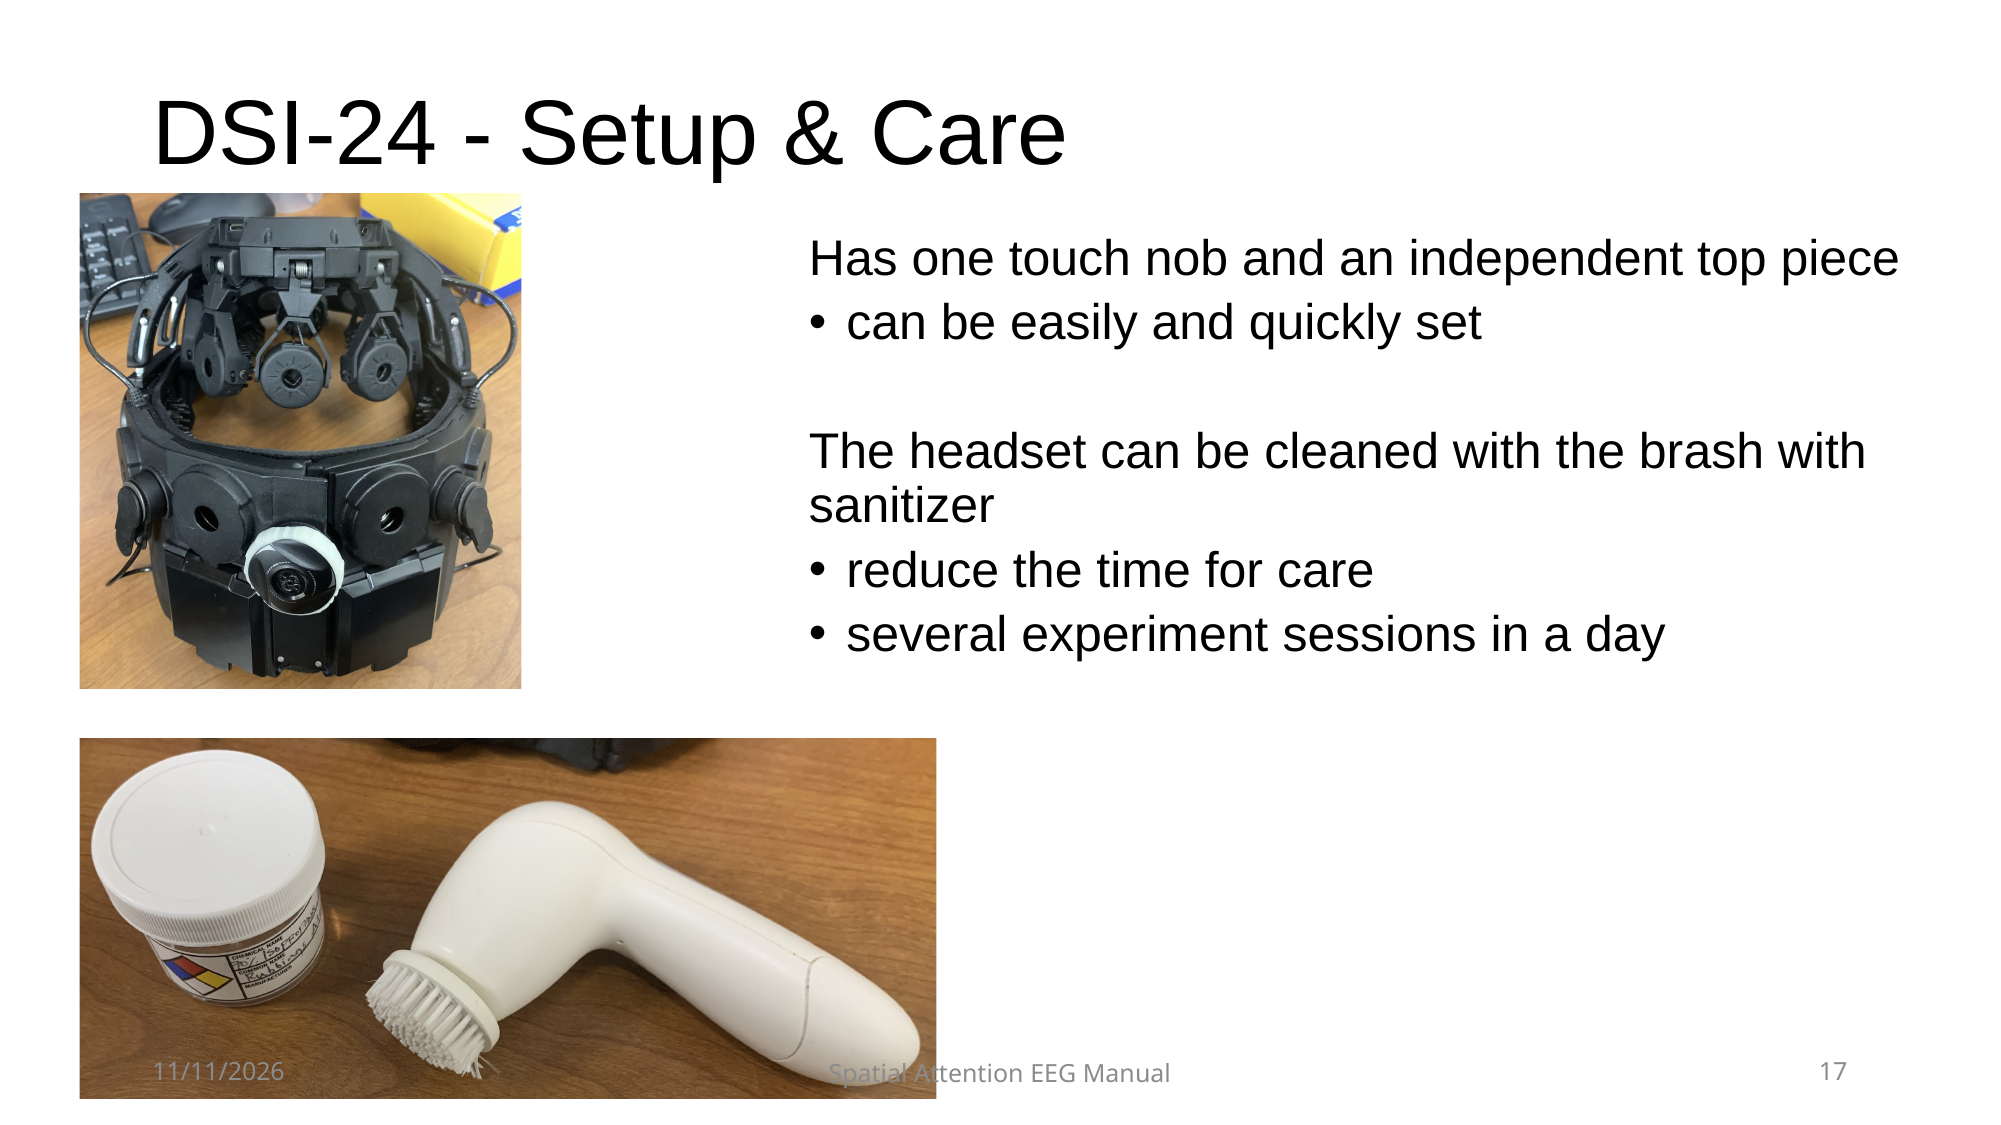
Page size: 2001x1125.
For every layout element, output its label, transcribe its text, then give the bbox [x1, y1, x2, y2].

footer Spatial Attention EEG Manual [662, 1042, 1338, 1103]
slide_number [137, 1099, 588, 1103]
title DSI-24 - Setup & Care [137, 26, 1863, 244]
picture [79, 193, 522, 689]
picture [79, 738, 937, 1099]
text_box Has one touch nob and an independent top piece can be easily and quickly set The headset can be cleaned with the brash with sanitizer reduce the time for care several experiment sessions in a day [718, 224, 1987, 843]
slide_number 17 [1412, 1042, 1863, 1103]
